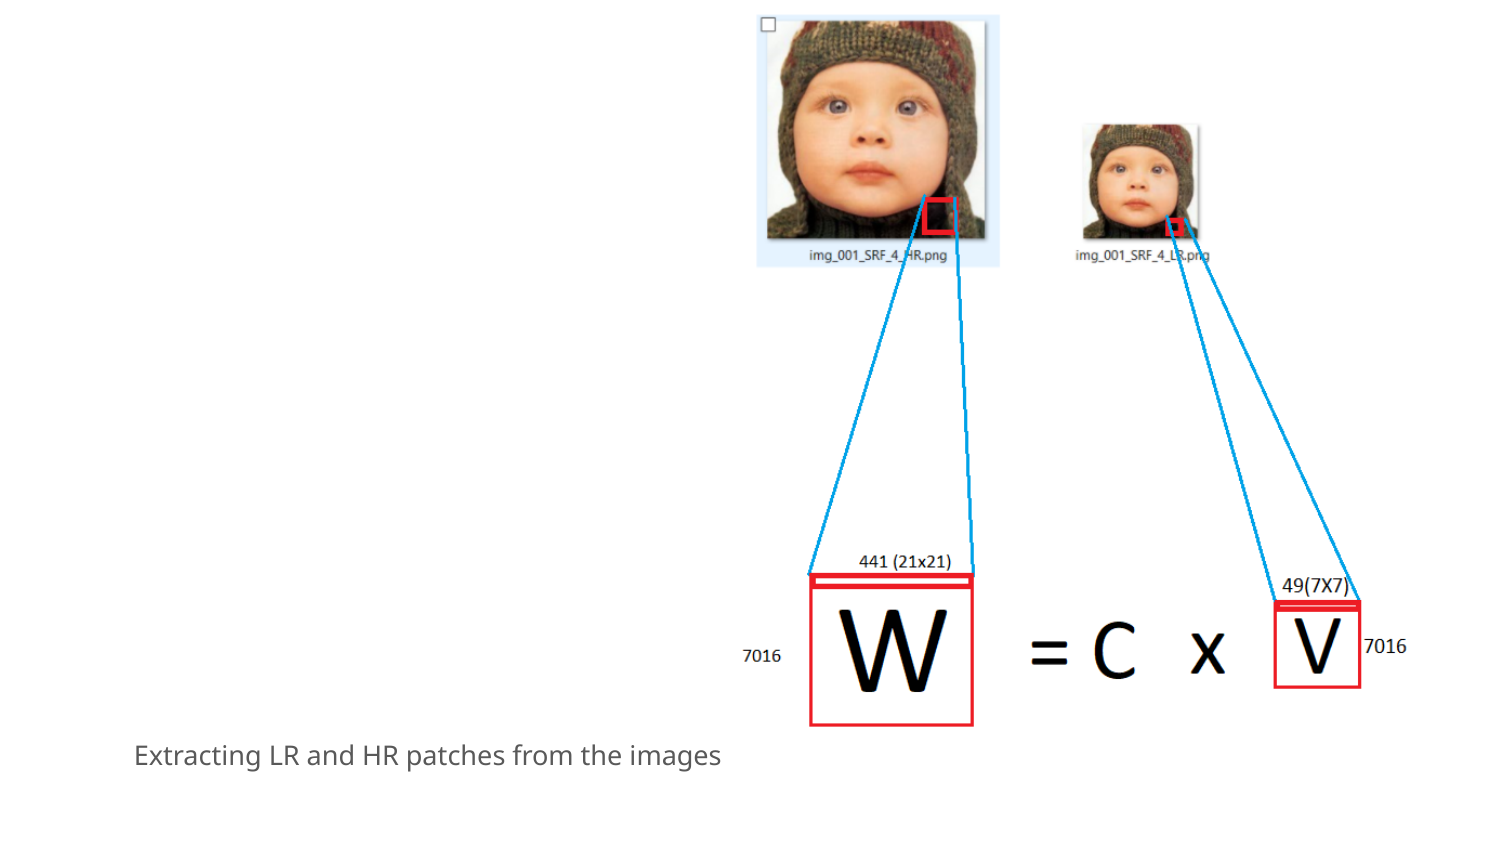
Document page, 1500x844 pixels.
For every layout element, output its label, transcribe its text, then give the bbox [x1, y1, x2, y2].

picture [725, 0, 1410, 796]
list Extracting LR and HR patches from the images [118, 717, 720, 793]
